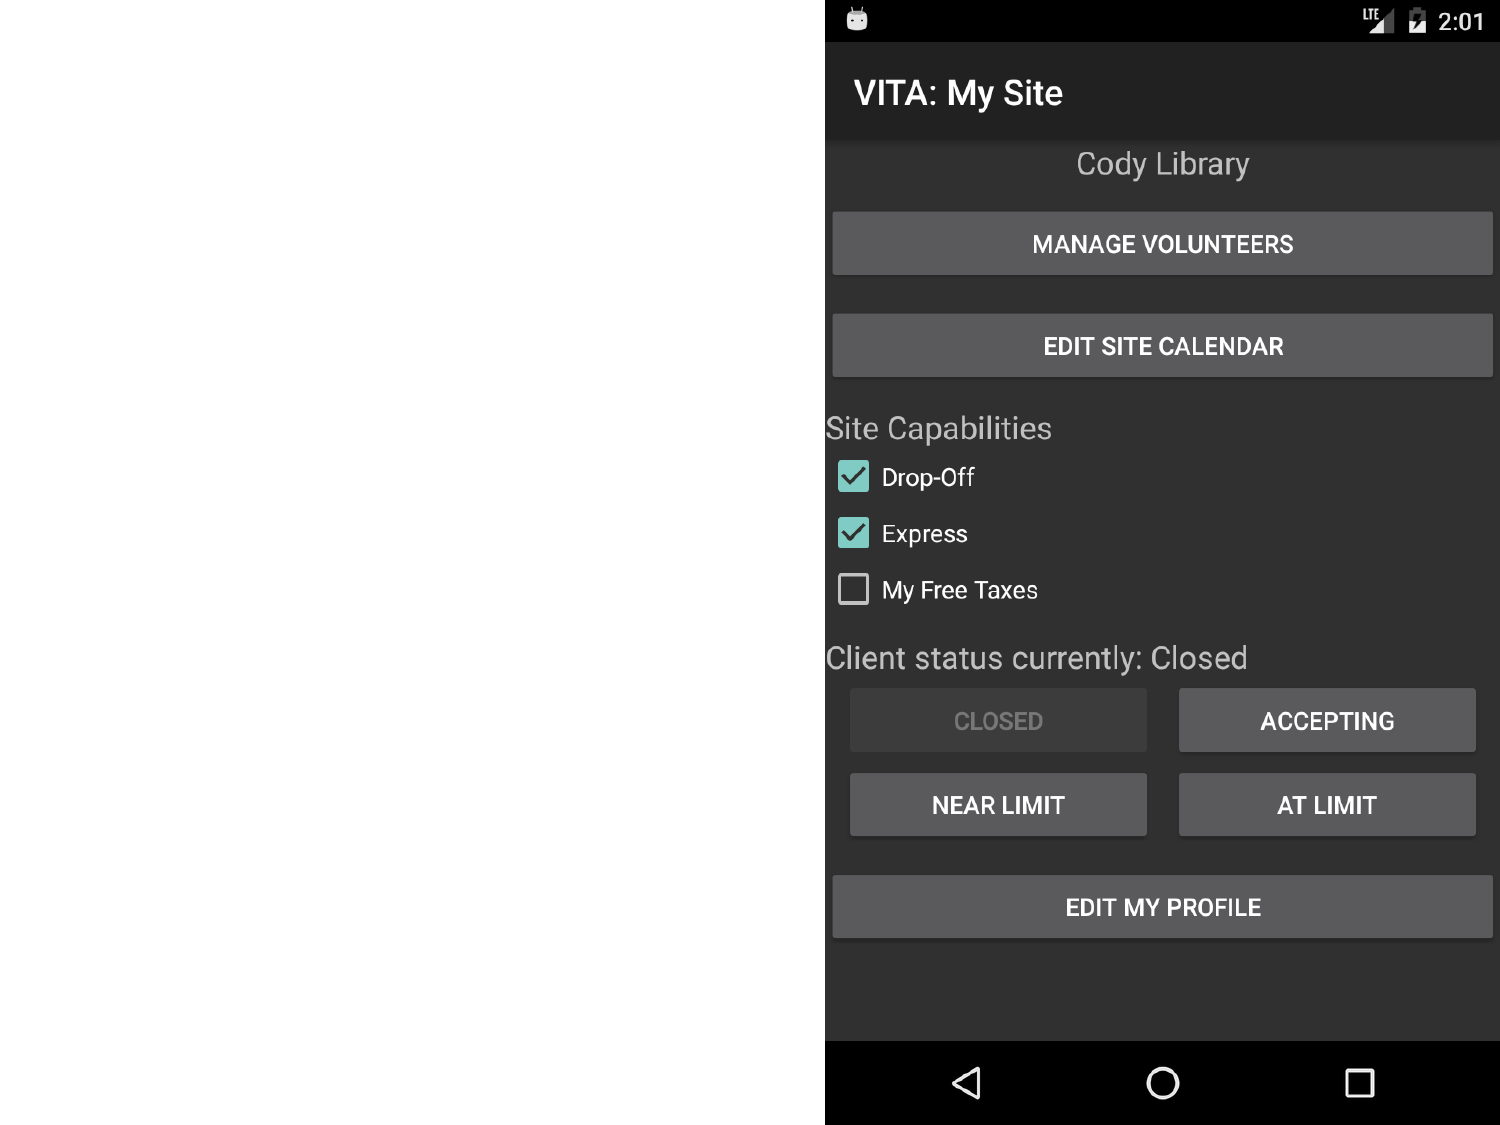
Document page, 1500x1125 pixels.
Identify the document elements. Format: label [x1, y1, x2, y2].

picture [824, 0, 1500, 1125]
